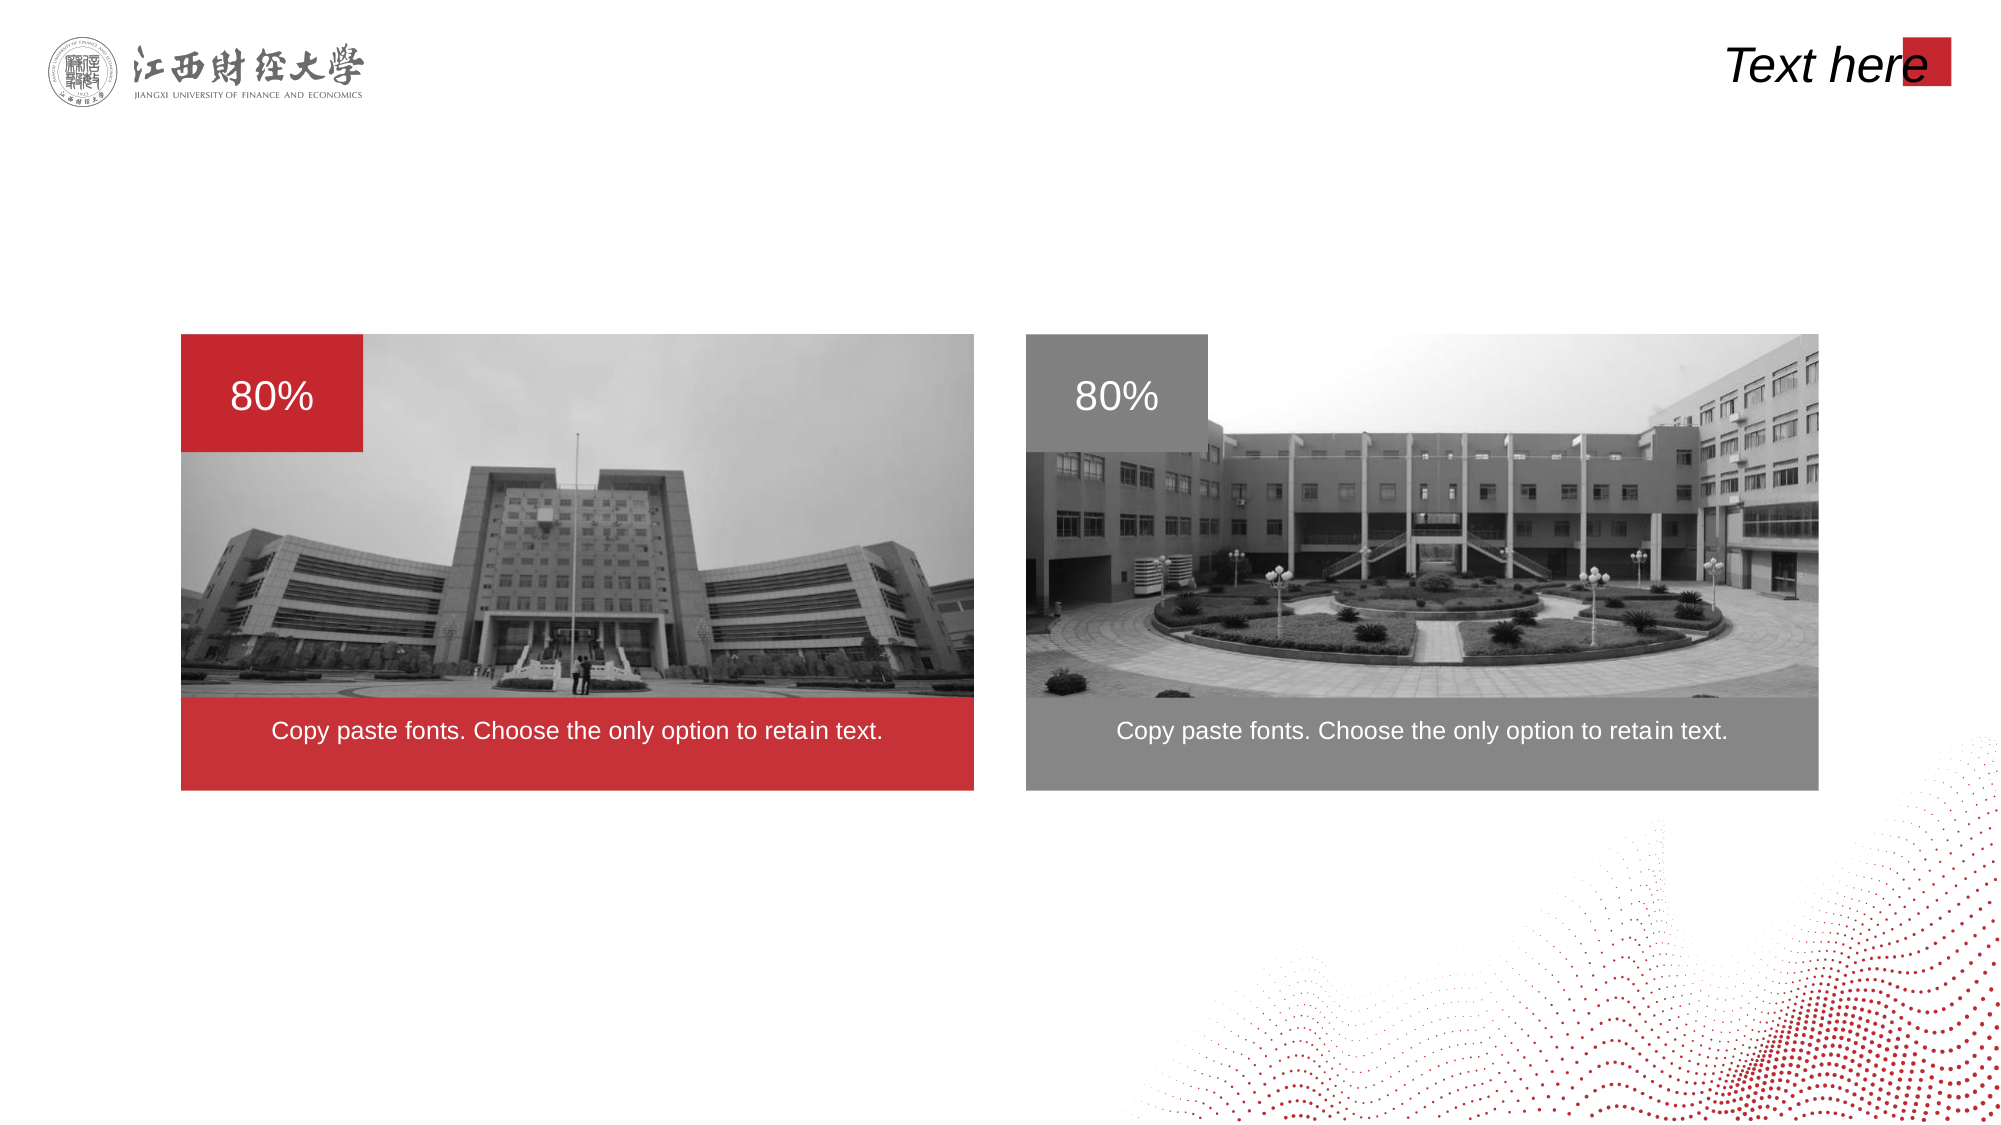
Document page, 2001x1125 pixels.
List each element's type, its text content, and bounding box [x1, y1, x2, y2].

picture [48, 37, 364, 107]
picture [1022, 722, 2000, 1122]
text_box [181, 334, 1819, 791]
text_box [1944, 36, 1953, 87]
text_box Text here [1558, 31, 1944, 101]
